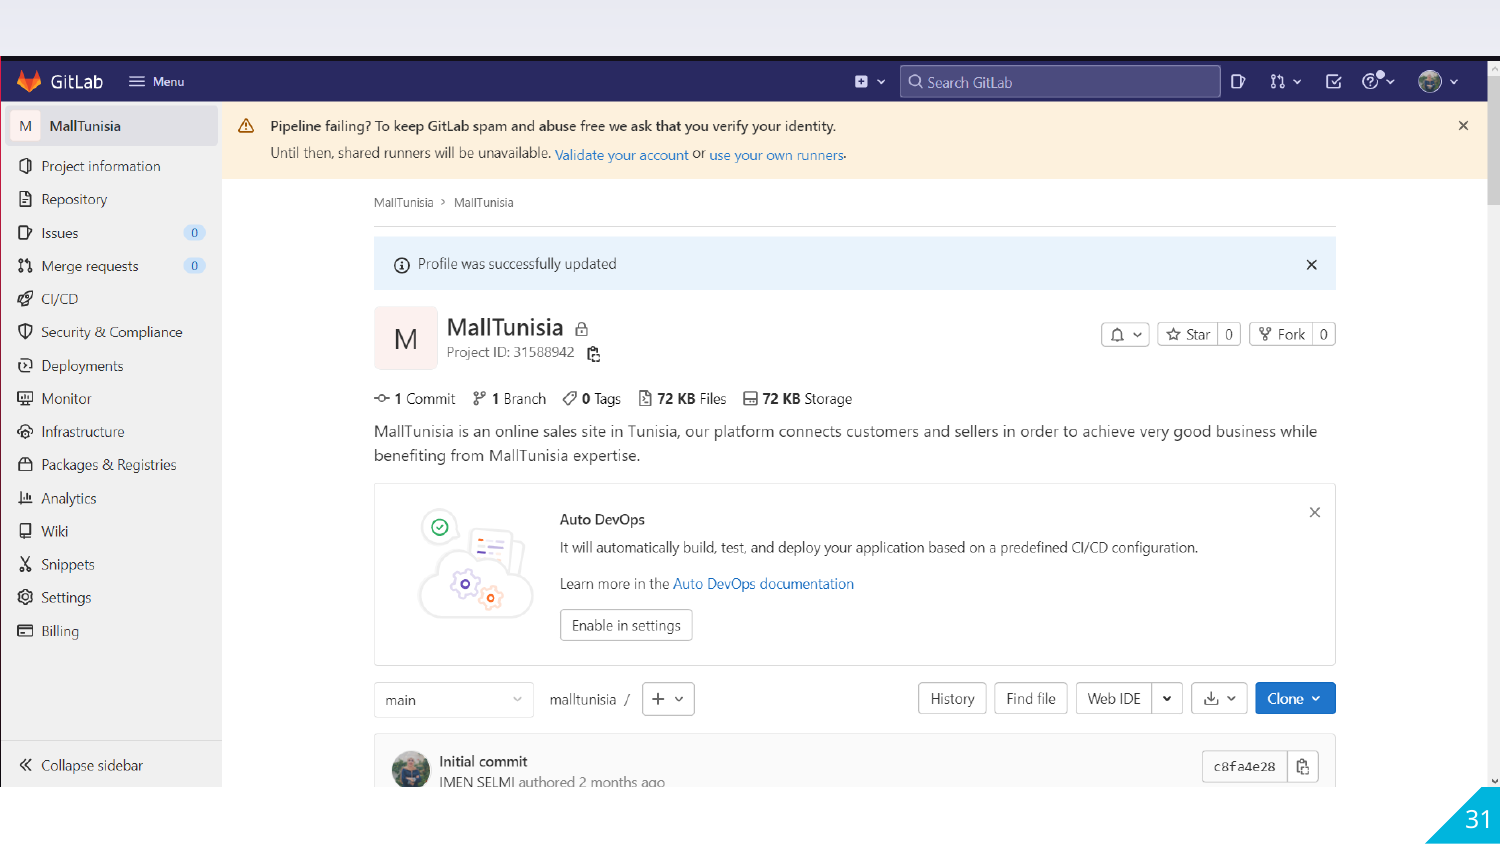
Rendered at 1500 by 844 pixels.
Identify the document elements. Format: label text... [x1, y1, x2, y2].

picture [0, 56, 1500, 787]
slide_number 31 [1418, 794, 1494, 838]
